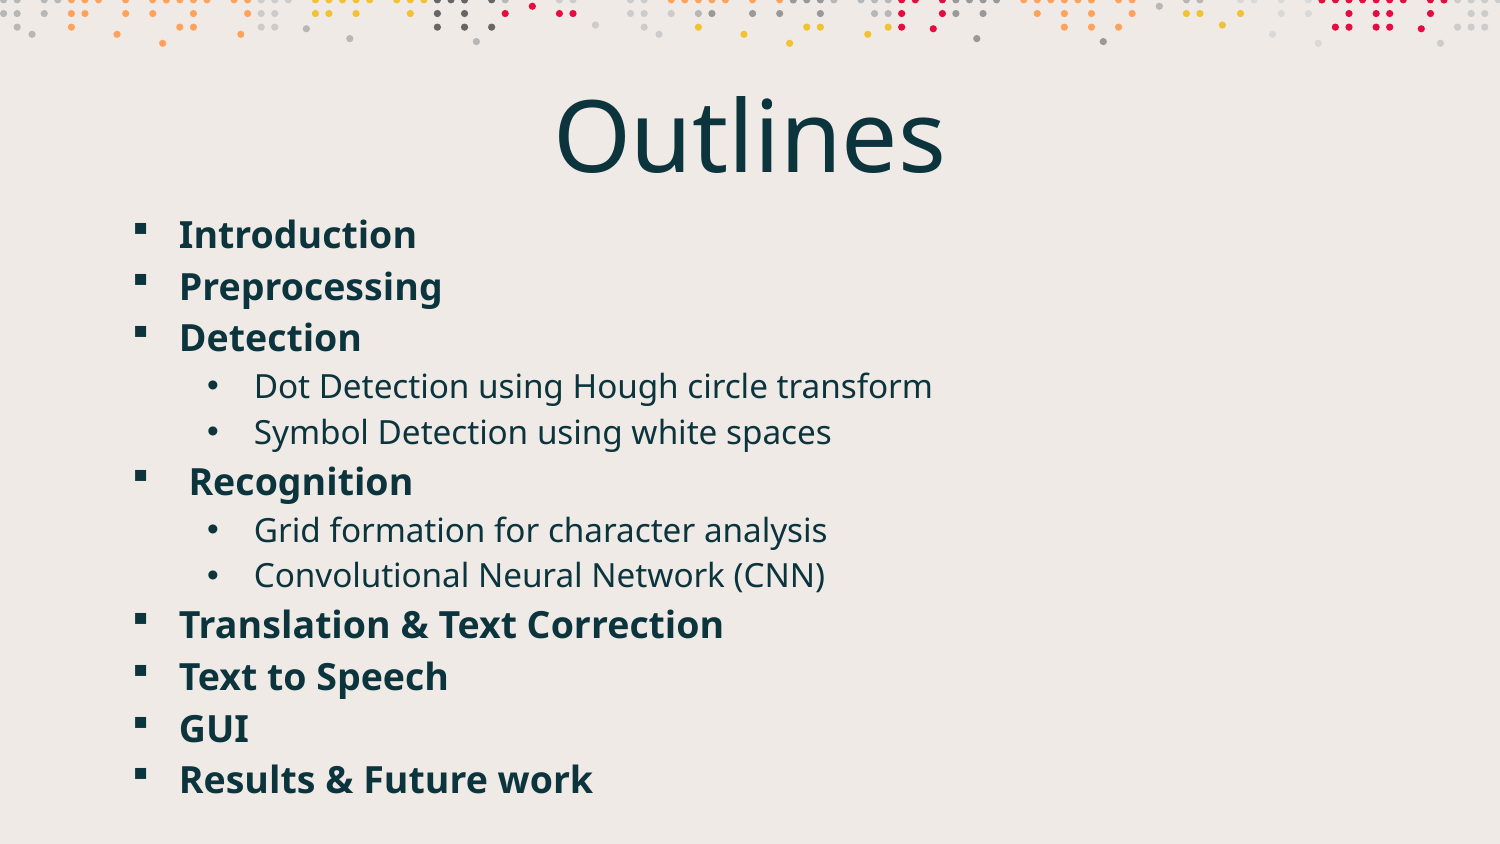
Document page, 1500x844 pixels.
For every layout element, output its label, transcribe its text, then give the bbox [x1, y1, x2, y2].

title Outlines [116, 80, 1383, 182]
list Introduction Preprocessing Detection Dot Detection using Hough circle transform Symbol Detection using white spaces Recognition Grid formation for character analysis Convolutional Neural Network (CNN) Translation & Text Correction Text to Speech GUI Results & Future work [116, 189, 1383, 713]
